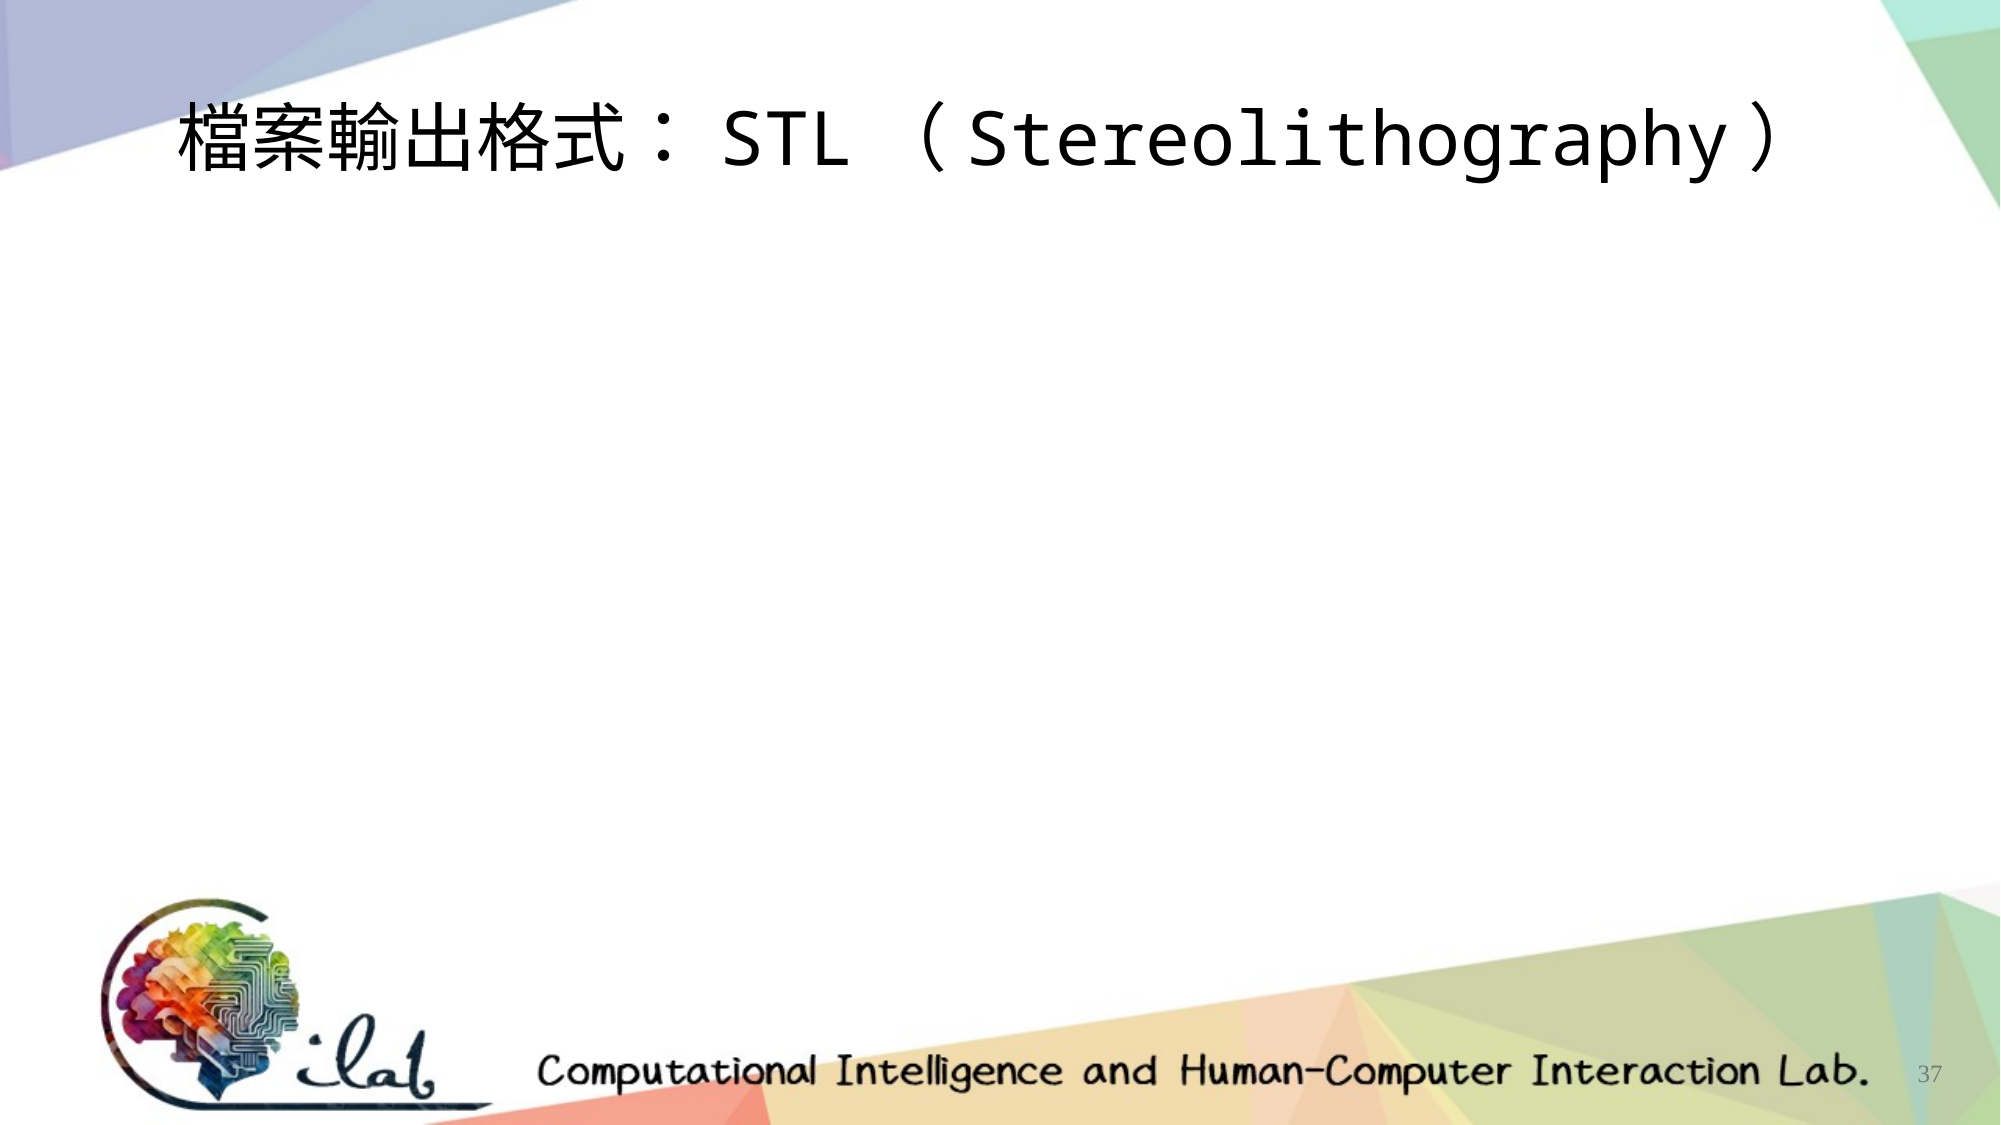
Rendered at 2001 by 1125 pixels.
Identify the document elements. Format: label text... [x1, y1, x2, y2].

picture [0, 0, 2001, 1125]
text_box 檔案輸出格式：STL（Stereolithography） [161, 82, 1839, 188]
slide_number 37 [1507, 1042, 1958, 1103]
